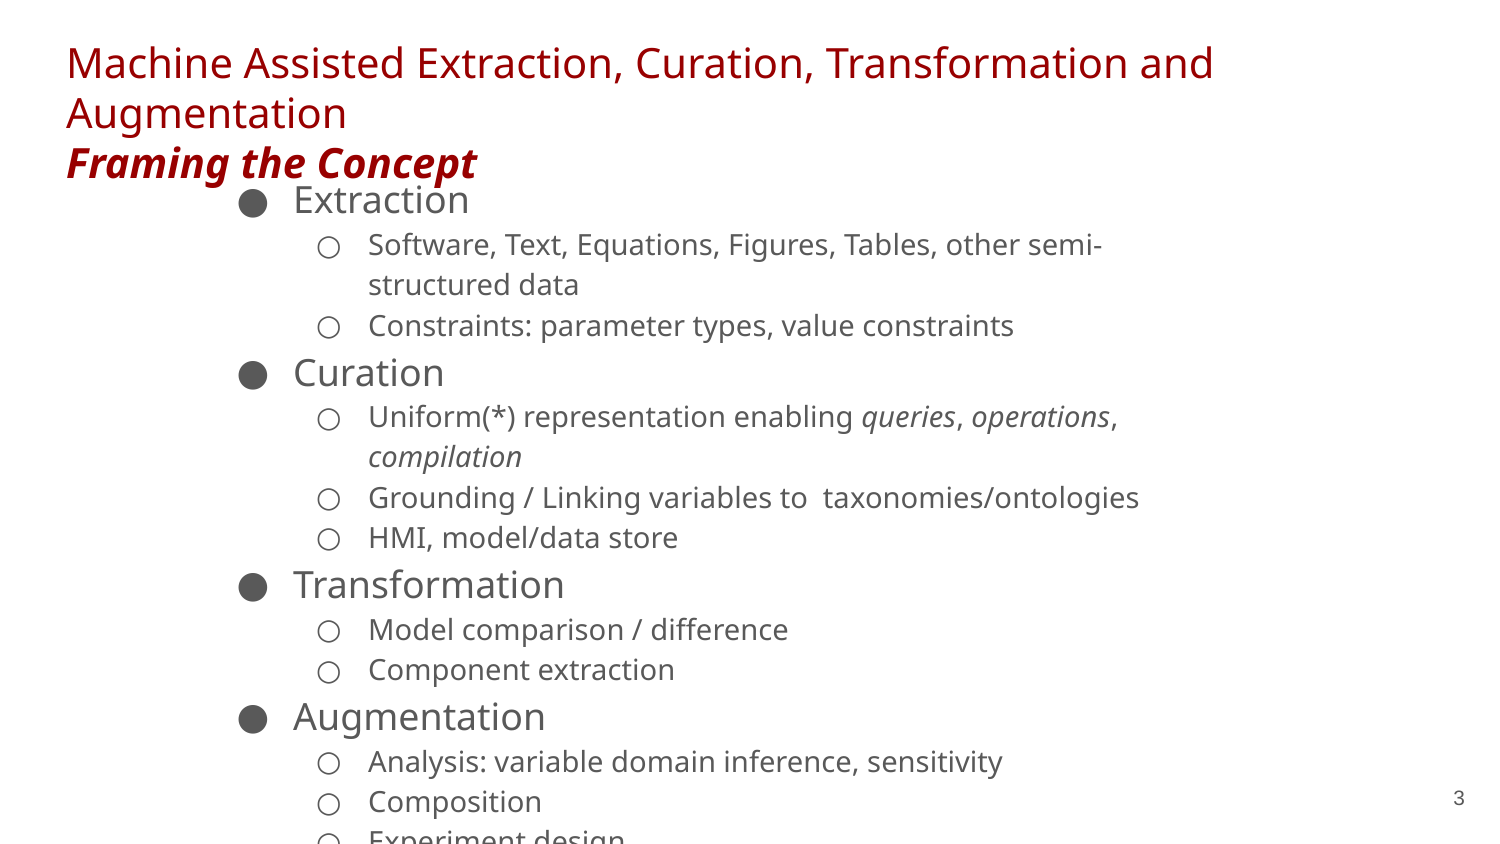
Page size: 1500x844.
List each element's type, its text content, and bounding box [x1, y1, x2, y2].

slide_number 3 [1389, 764, 1480, 830]
list Extraction Software, Text, Equations, Figures, Tables, other semi-structured data Constraints: parameter types, value constraints Curation Uniform(*) representation enabling queries, operations, compilation Grounding / Linking variables to taxonomies/ontologies HMI, model/data store Transformation Model comparison / difference Component extraction Augmentation Analysis: variable domain inference, sensitivity Composition Experiment design [203, 155, 1258, 812]
title Machine Assisted Extraction, Curation, Transformation and Augmentation Framing the Concept [51, 22, 1449, 155]
